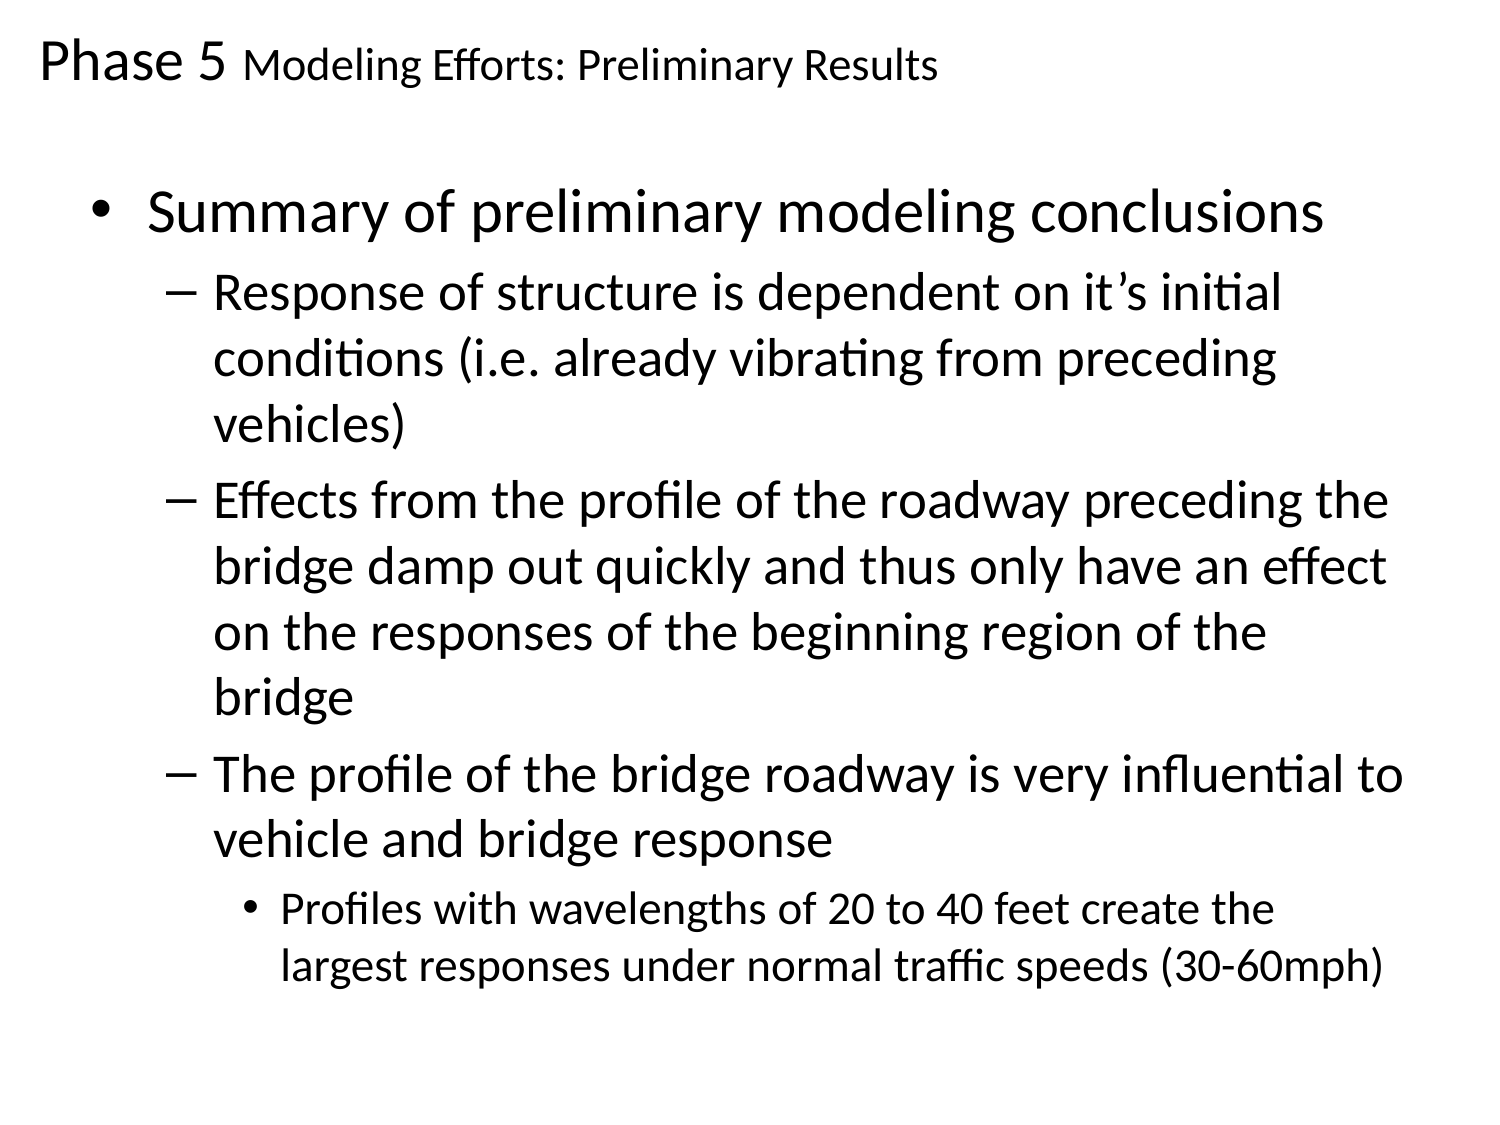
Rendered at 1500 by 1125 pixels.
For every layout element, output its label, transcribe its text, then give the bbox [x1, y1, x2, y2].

title Phase 5 Modeling Efforts: Preliminary Results [24, 12, 1375, 100]
list Summary of preliminary modeling conclusions Response of structure is dependent on it’s initial conditions (i.e. already vibrating from preceding vehicles) Effects from the profile of the roadway preceding the bridge damp out quickly and thus only have an effect on the responses of the beginning region of the bridge The profile of the bridge roadway is very influential to vehicle and bridge response Profiles with wavelengths of 20 to 40 feet create the largest responses under normal traffic speeds (30-60mph) [75, 162, 1425, 1005]
